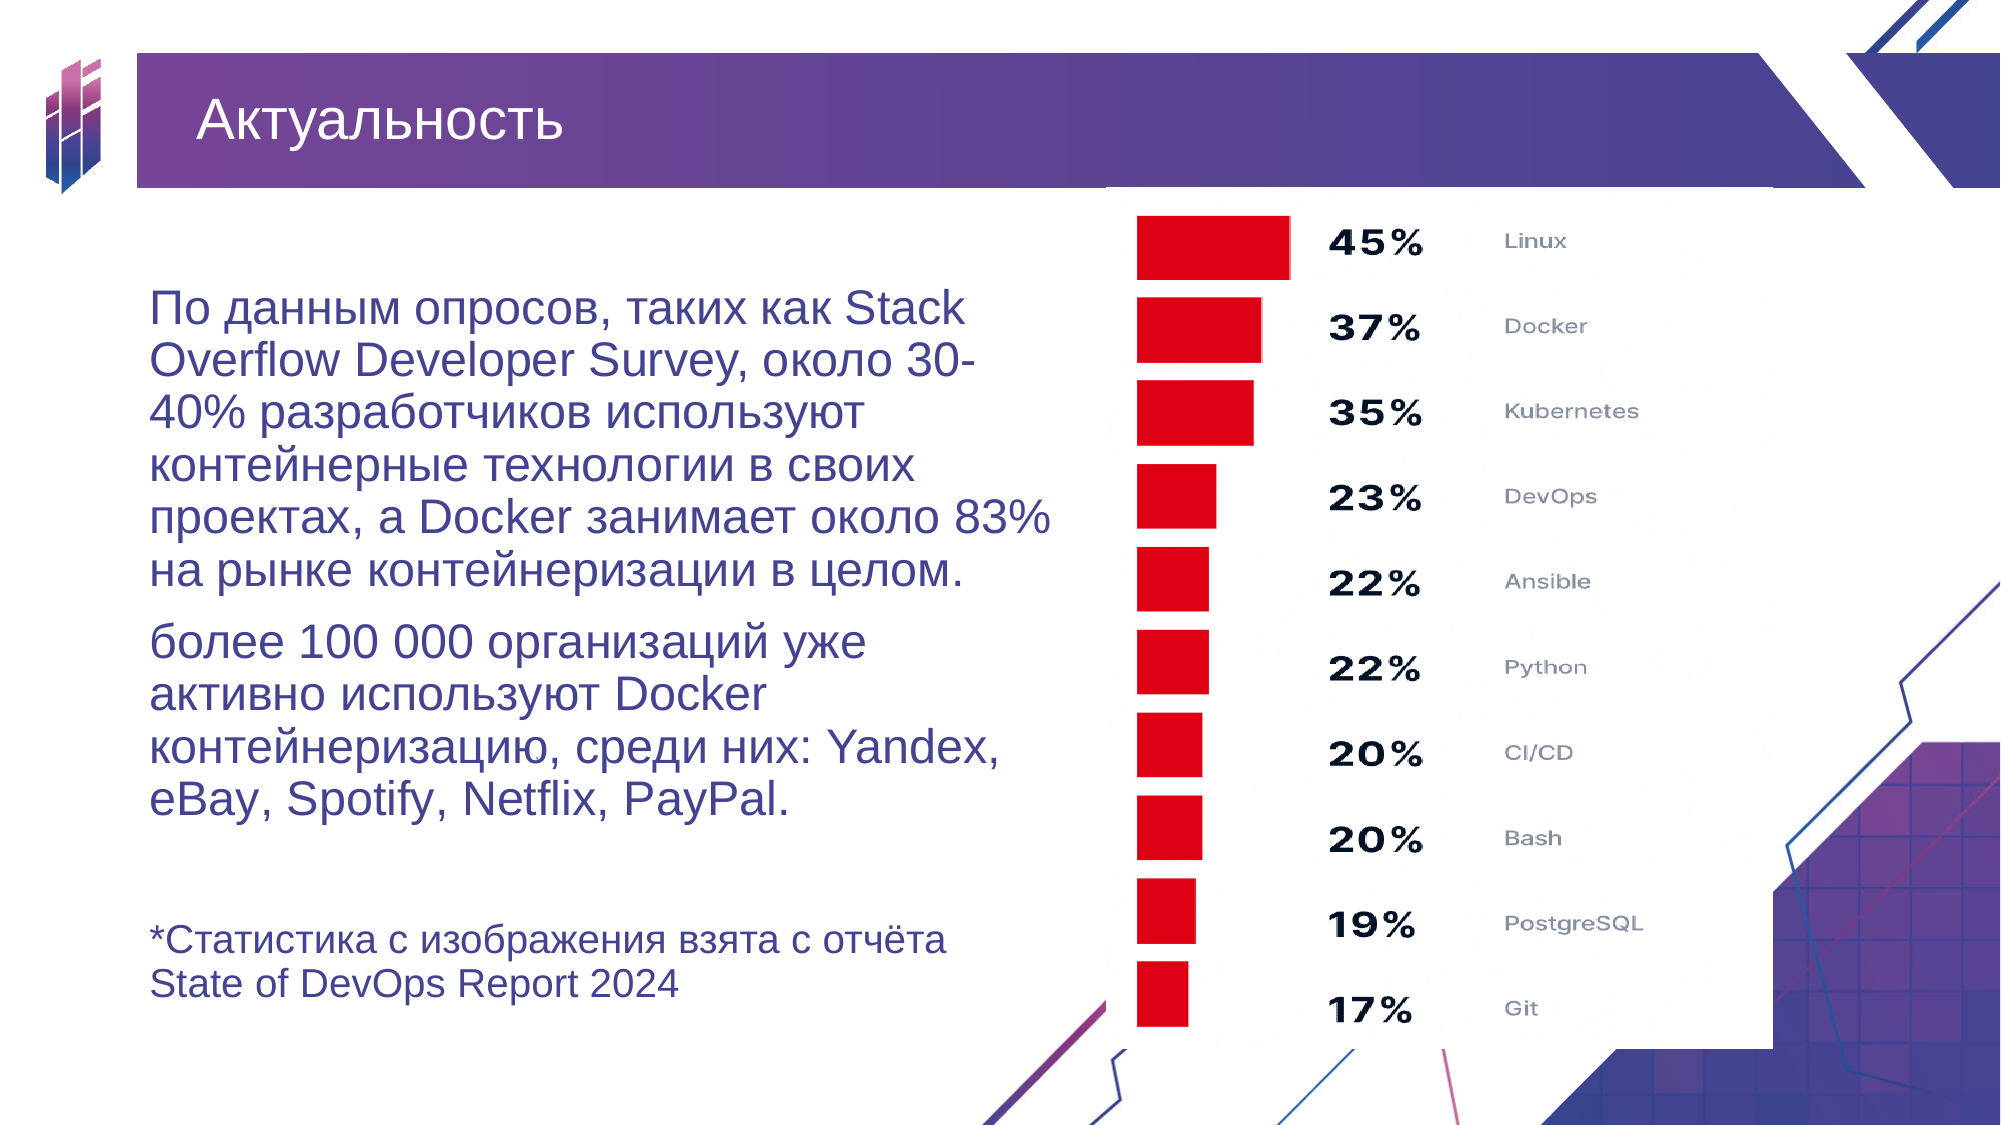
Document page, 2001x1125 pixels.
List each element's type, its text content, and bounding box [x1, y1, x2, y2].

title Актуальность [181, 53, 1863, 188]
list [1106, 187, 1773, 1049]
picture [0, 0, 2001, 1125]
list По данным опросов, таких как Stack Overflow Developer Survey, около 30-40% разработчиков используют контейнерные технологии в своих проектах, а Docker занимает около 83% на рынке контейнеризации в целом. более 100 000 организаций уже активно используют Docker контейнеризацию, среди них: Yandex, eBay, Spotify, Netflix, PayPal. *Статистика с изображения взята с отчёта State of DevOps Report 2024 [134, 275, 1069, 1049]
